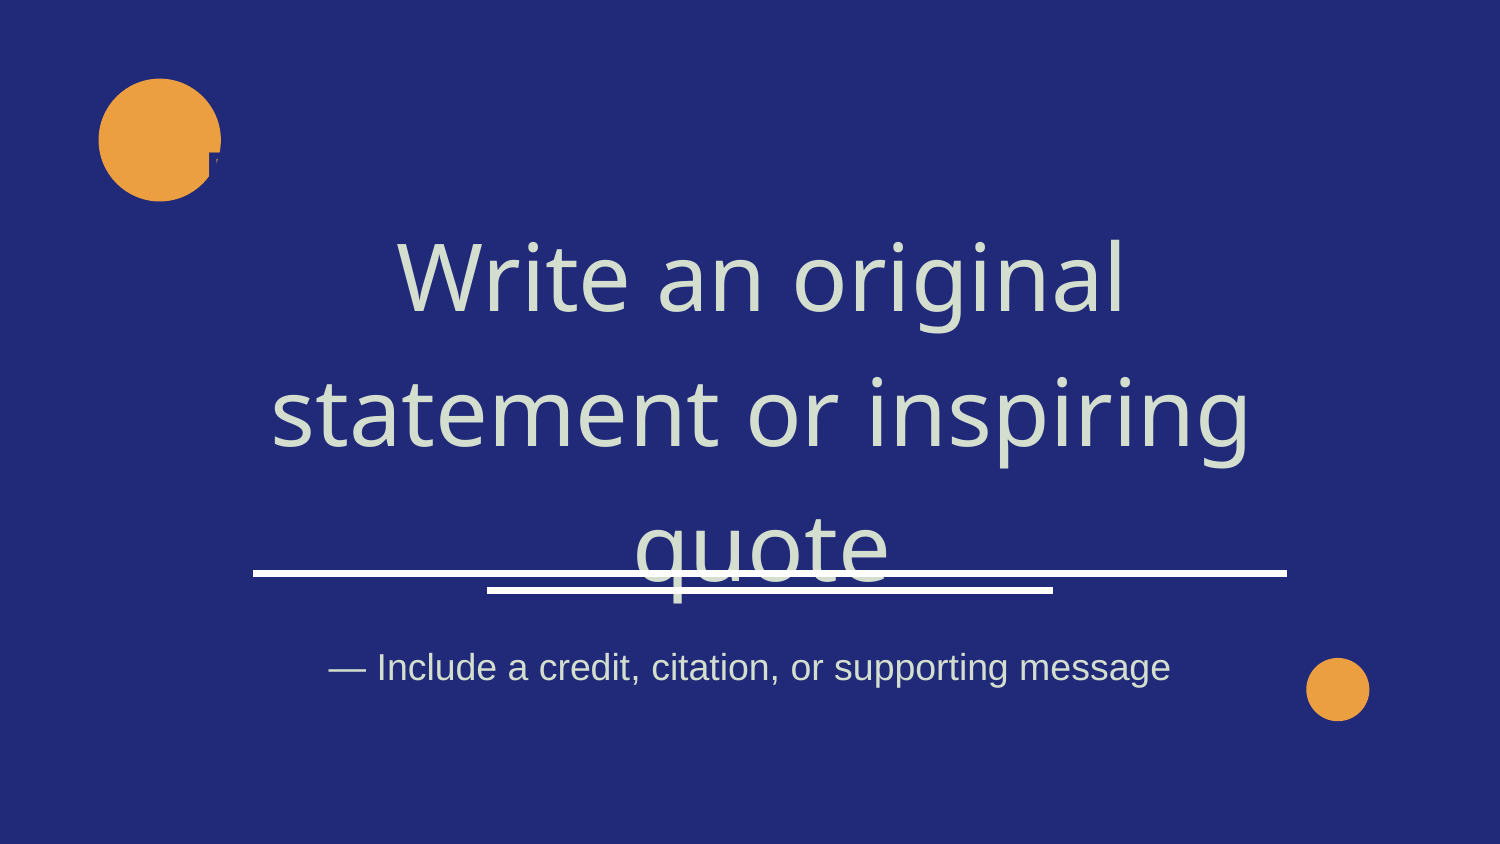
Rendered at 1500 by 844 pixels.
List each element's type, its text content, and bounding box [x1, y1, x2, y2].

text_box — Include a credit, citation, or supporting message [224, 624, 1276, 688]
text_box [1306, 657, 1370, 722]
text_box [98, 0, 354, 317]
text_box Write an original statement or inspiring quote [236, 195, 1287, 601]
